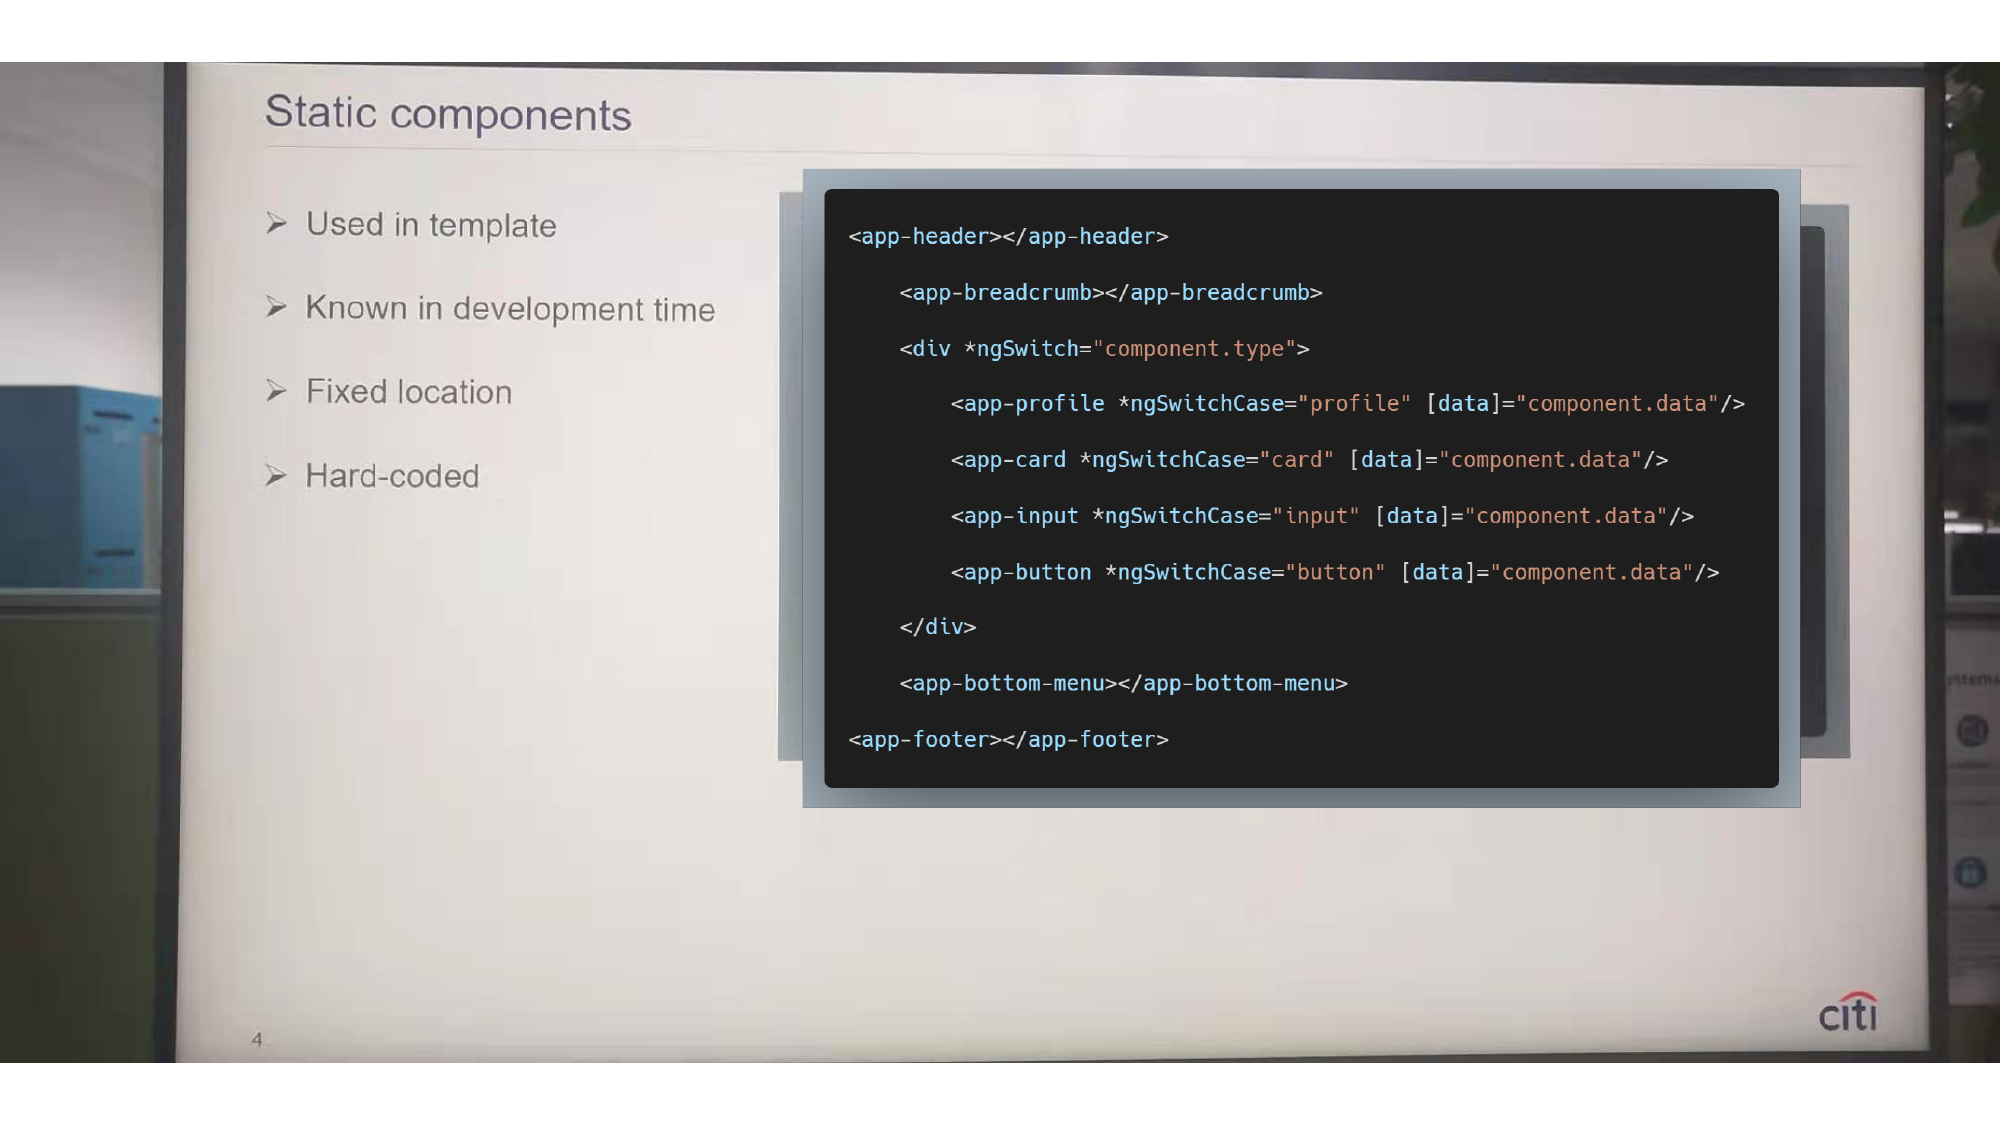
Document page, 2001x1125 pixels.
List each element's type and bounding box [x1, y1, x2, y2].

picture [0, 62, 2000, 1063]
